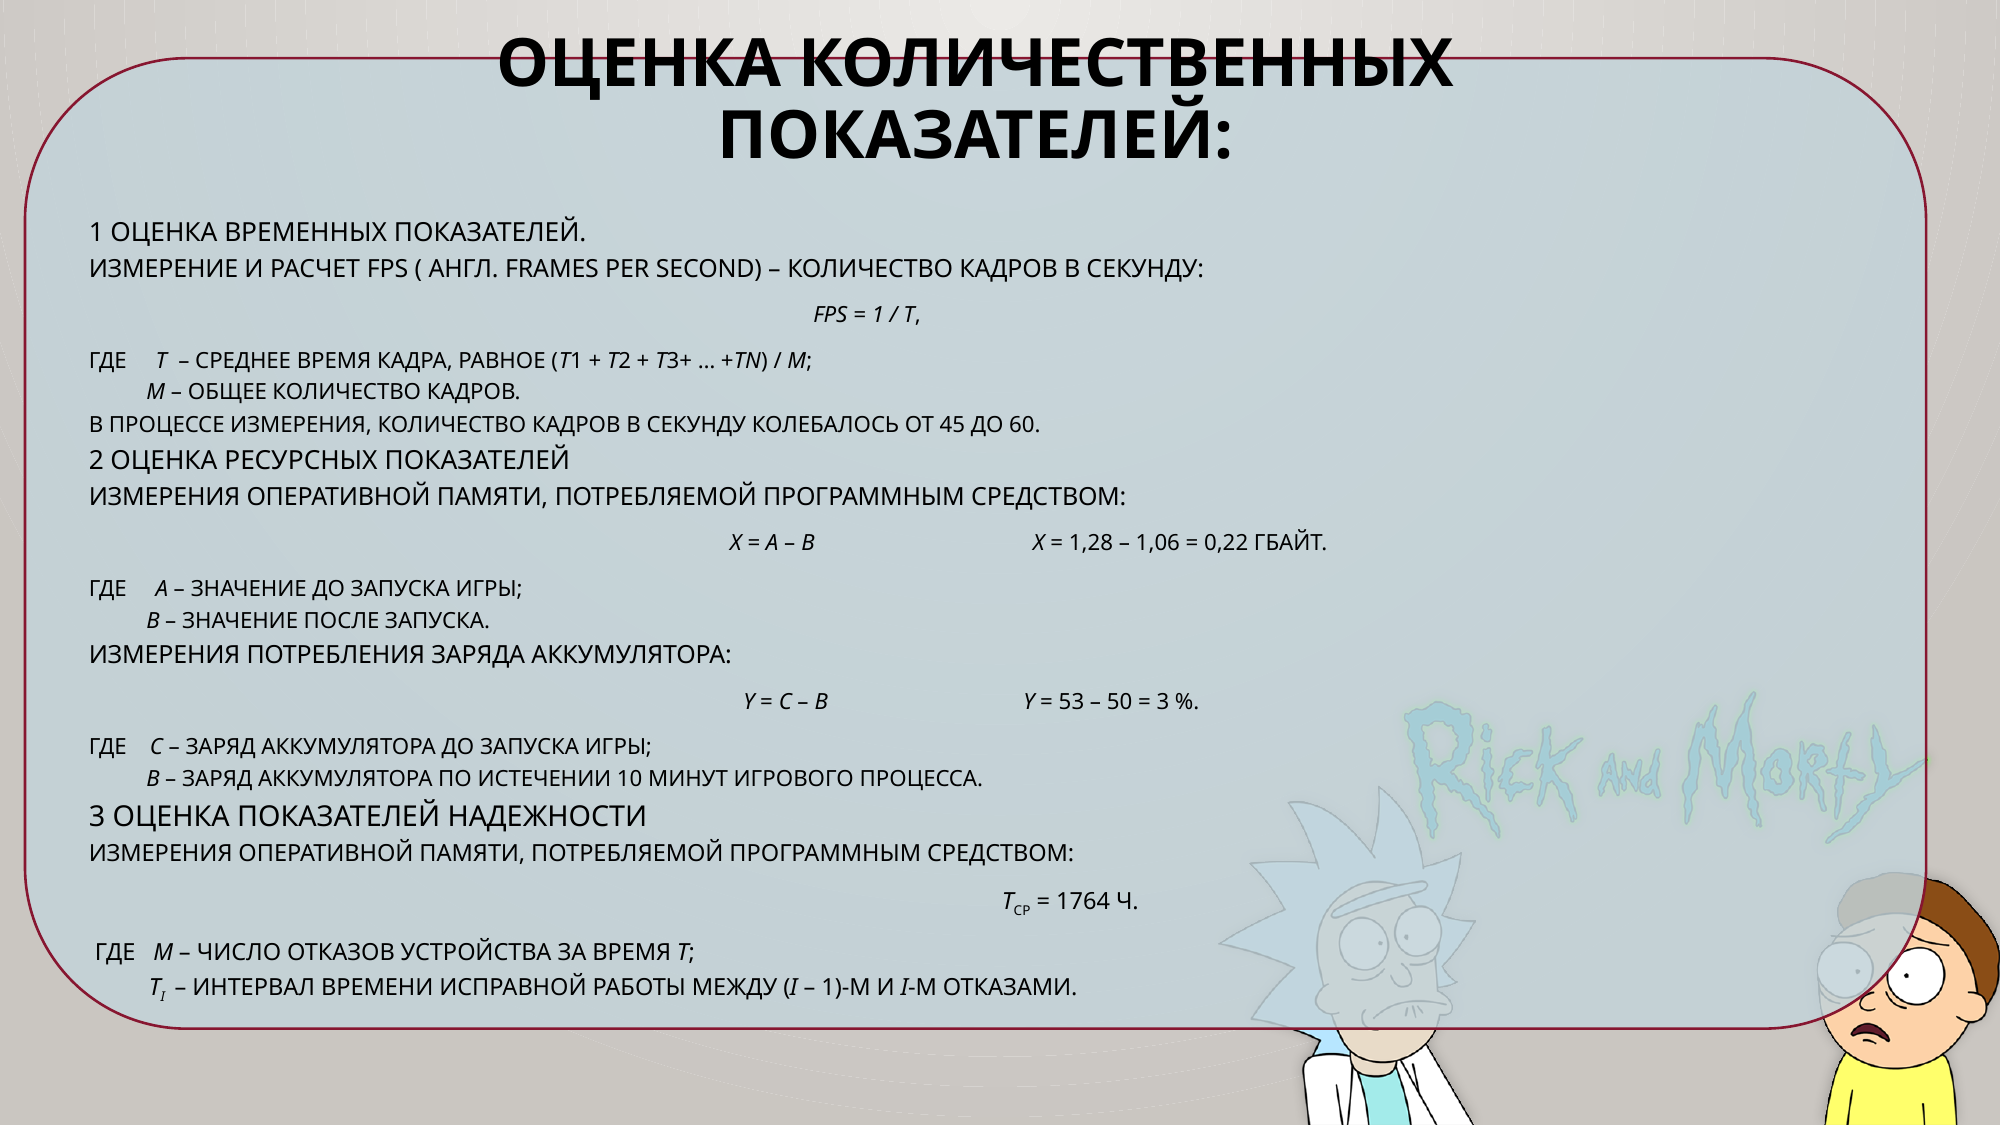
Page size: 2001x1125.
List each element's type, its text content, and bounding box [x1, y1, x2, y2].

text_box [23, 56, 1928, 1030]
picture [1218, 685, 2000, 1125]
title Оценка количественных показателей: [237, 78, 1714, 174]
